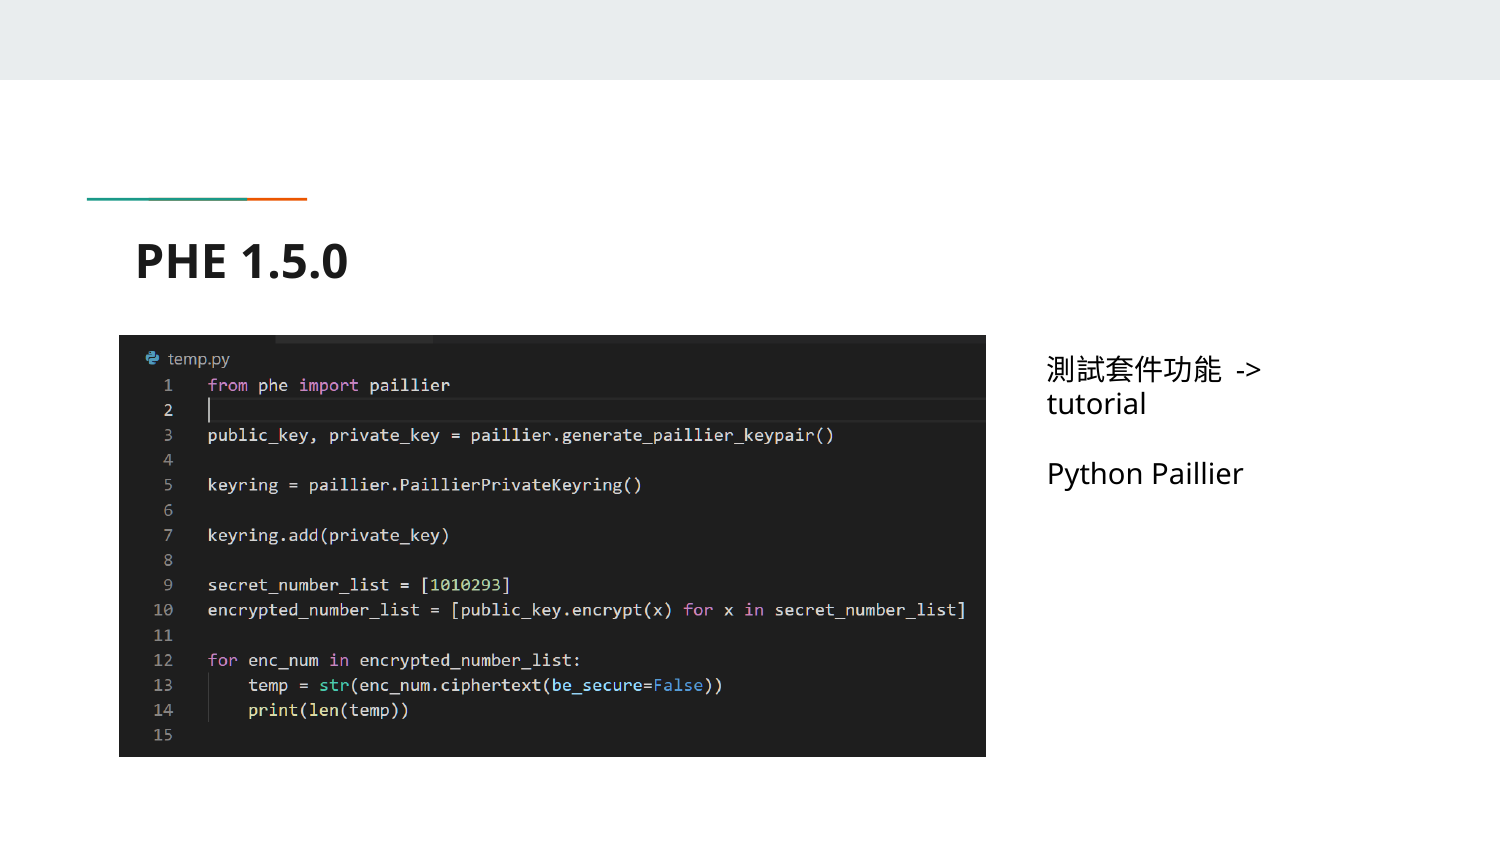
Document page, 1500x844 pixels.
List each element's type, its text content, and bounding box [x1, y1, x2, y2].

picture [119, 335, 986, 757]
title PHE 1.5.0 [119, 216, 1381, 305]
text_box 測試套件功能 -> tutorial Python Paillier [1031, 335, 1381, 506]
